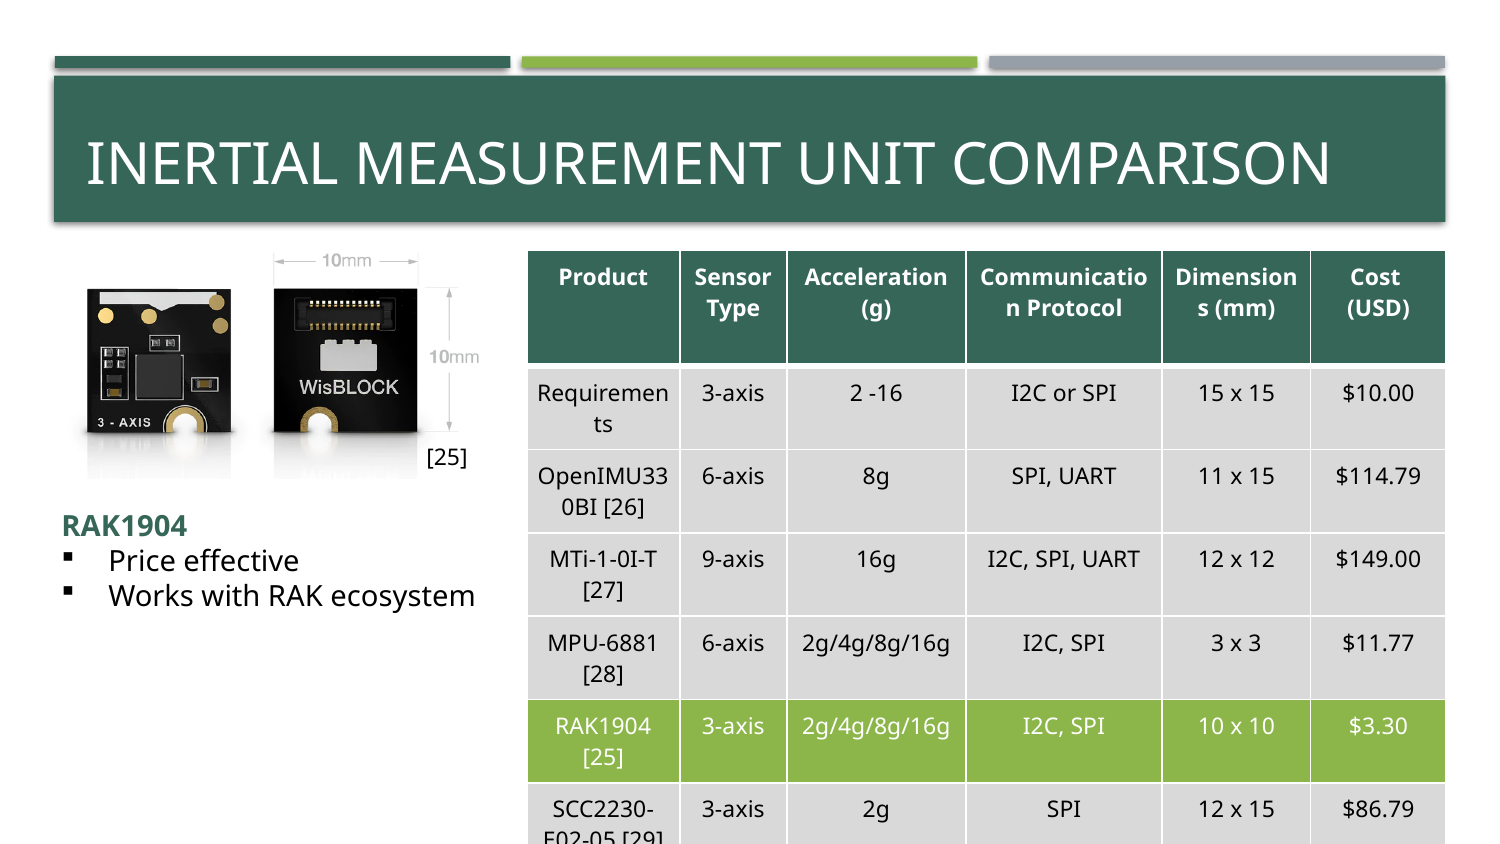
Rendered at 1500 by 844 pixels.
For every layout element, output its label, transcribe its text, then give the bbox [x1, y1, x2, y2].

table_cell SPI [967, 784, 1161, 844]
table_cell 6-axis [681, 617, 786, 699]
text_box [25]​ [500, 428, 862, 479]
table_header Acceleration (g) [788, 251, 965, 363]
table_cell 10 x 10 [1163, 700, 1310, 782]
picture [46, 232, 496, 480]
table_cell SPI, UART [967, 450, 1161, 532]
table_header Communication Protocol [967, 251, 1161, 363]
table_cell 2g [788, 784, 965, 844]
table_header Cost (USD) [1311, 251, 1445, 363]
table_cell $149.00 [1311, 534, 1445, 615]
text_box RAK1904 Price effective Works with RAK ecosystem [46, 500, 497, 655]
table_cell SCC2230-E02-05 [29] [528, 784, 679, 844]
table_cell I2C, SPI [967, 617, 1161, 699]
table_cell MPU-6881 [28] [528, 617, 679, 699]
table_cell 2g/4g/8g/16g [788, 700, 965, 782]
table_cell Requirements [528, 369, 679, 428]
table_cell $11.77 [1311, 617, 1445, 699]
title INERTIAL MEASUREMENT UNIT COMPARISON [71, 86, 1429, 212]
table_cell 2 -16 [788, 369, 965, 449]
table_header Sensor Type [681, 251, 786, 363]
table_cell MTi-1-0I-T [27] [528, 534, 679, 615]
table_header Dimensions (mm) [1163, 251, 1310, 363]
table_cell 8g [788, 450, 965, 532]
table_cell 3-axis [681, 784, 786, 844]
table_cell I2C, SPI, UART [967, 534, 1161, 615]
table_cell 15 x 15 [1163, 369, 1310, 449]
table_cell 3-axis [681, 700, 786, 782]
table_cell 16g [788, 534, 965, 615]
table_cell I2C, SPI [967, 700, 1161, 782]
table_cell 11 x 15 [1163, 450, 1310, 532]
table_cell I2C or SPI [967, 369, 1161, 449]
table_cell $10.00 [1311, 369, 1445, 449]
table_cell $114.79 [1311, 450, 1445, 532]
table_cell 3 x 3 [1163, 617, 1310, 699]
table_cell 9-axis [681, 534, 786, 615]
table_cell 3-axis [681, 369, 786, 428]
table_cell $3.30 [1311, 700, 1445, 782]
table_cell RAK1904 [25] [528, 700, 679, 782]
table_cell 12 x 15 [1163, 784, 1310, 844]
table_cell $86.79 [1311, 784, 1445, 844]
table_cell 2g/4g/8g/16g [788, 617, 965, 699]
table_cell OpenIMU330BI [26] [528, 479, 679, 532]
table_cell 6-axis [681, 479, 786, 532]
table_cell 12 x 12 [1163, 534, 1310, 615]
table_header Product [528, 251, 679, 363]
